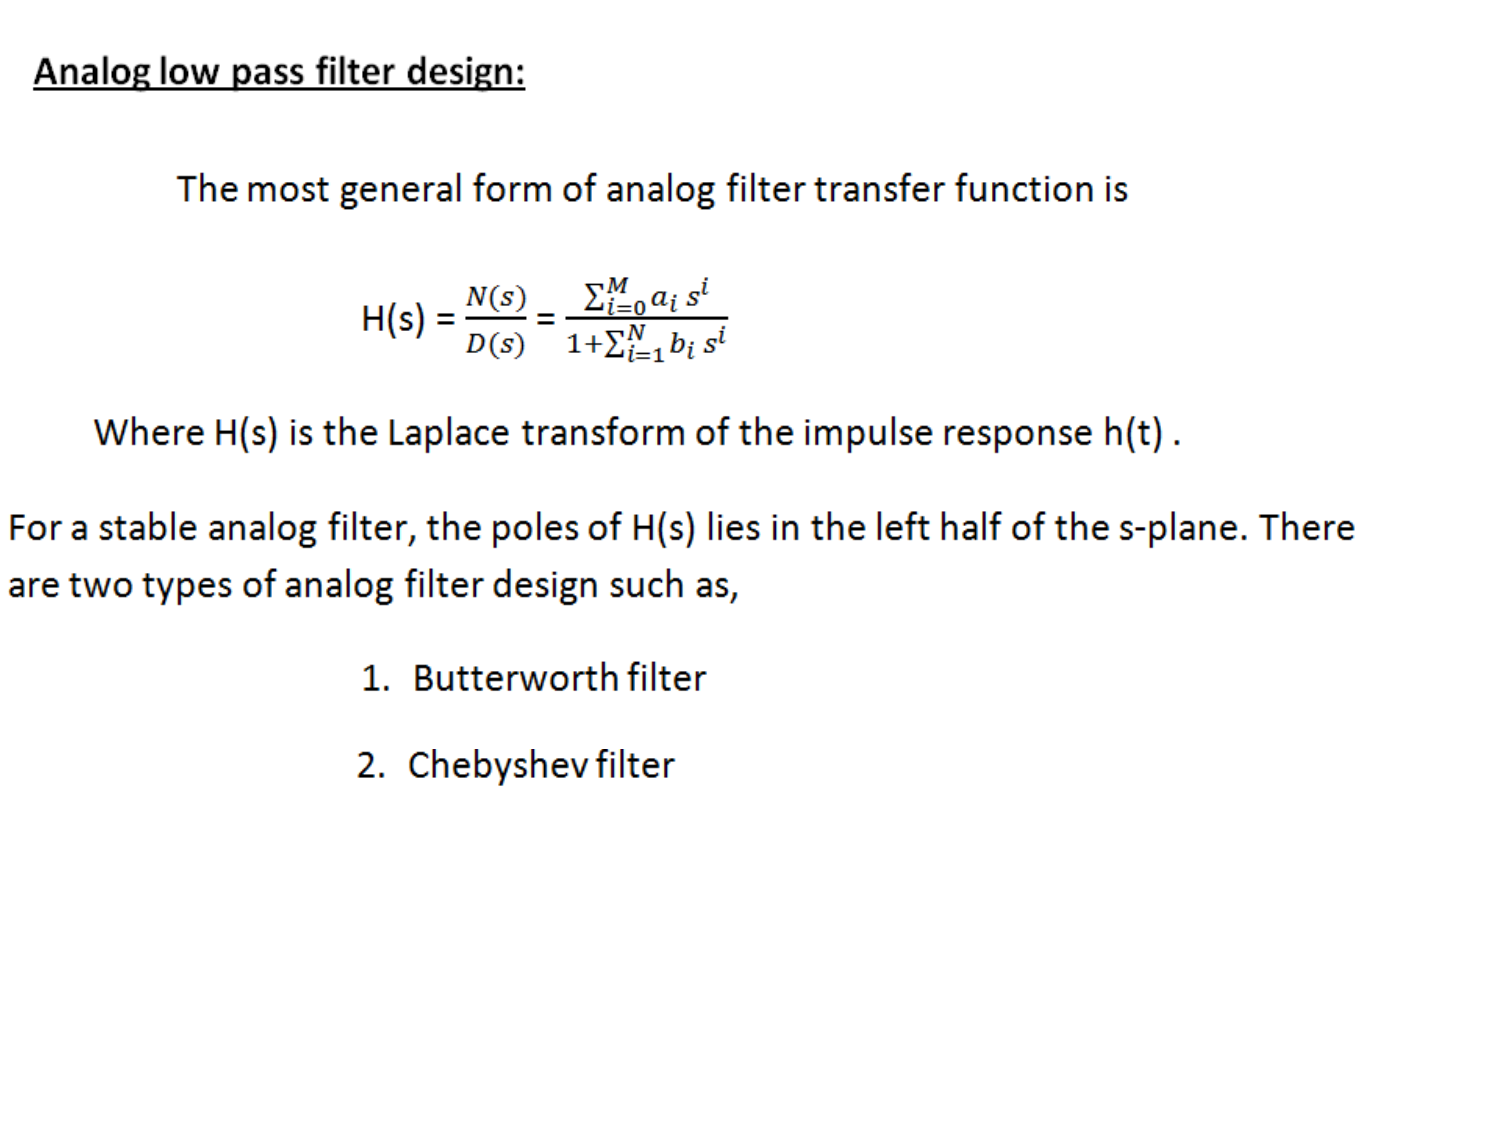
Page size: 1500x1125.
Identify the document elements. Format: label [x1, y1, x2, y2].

picture [349, 262, 755, 390]
picture [87, 399, 1187, 466]
picture [349, 649, 718, 704]
picture [174, 162, 1135, 216]
picture [349, 749, 677, 794]
picture [0, 499, 1376, 618]
picture [24, 49, 532, 107]
